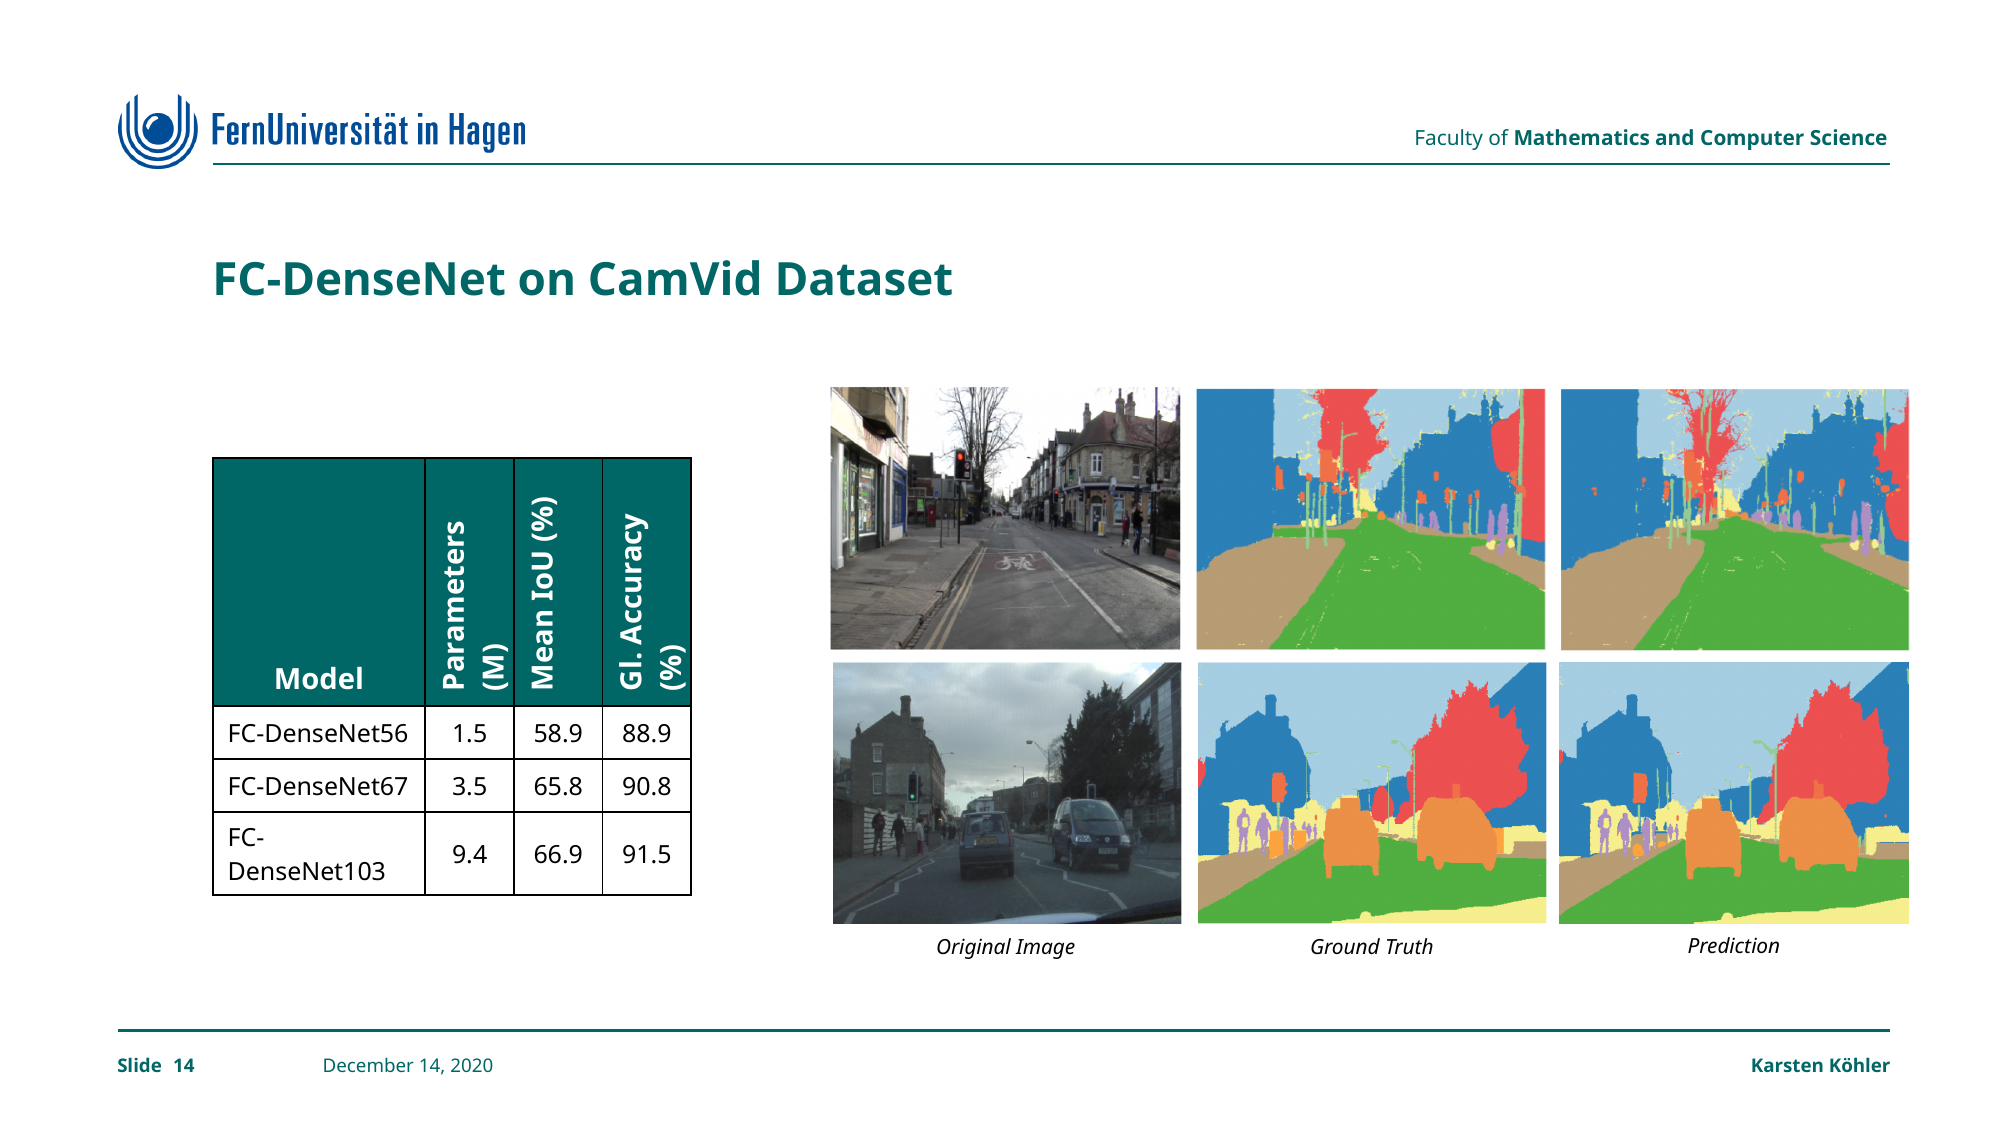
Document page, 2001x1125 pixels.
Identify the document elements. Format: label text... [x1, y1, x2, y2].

table_cell FC-DenseNet103 [214, 813, 424, 894]
picture [1195, 387, 1547, 651]
picture [1197, 661, 1547, 925]
table_header Gl. Accuracy (%) [603, 459, 690, 705]
title FC-DenseNet on CamVid Dataset [212, 249, 1890, 315]
text_box Prediction [1594, 933, 1874, 986]
list Original Image [866, 933, 1146, 987]
table_cell 88.9 [603, 707, 690, 758]
table_header Mean IoU (%) [515, 459, 602, 705]
picture [1559, 387, 1910, 651]
table_cell 3.5 [426, 760, 513, 811]
table_cell 9.4 [426, 813, 513, 894]
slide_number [322, 1054, 528, 1094]
slide_number 14 [173, 1054, 280, 1094]
table_cell 65.8 [515, 760, 602, 811]
table_header Parameters (M) [426, 459, 513, 705]
table_cell 91.5 [603, 813, 690, 894]
table_cell 58.9 [515, 707, 602, 758]
footer Karsten Köhler [595, 1054, 1891, 1094]
text_box Ground Truth [1232, 933, 1512, 987]
table_cell FC-DenseNet56 [214, 707, 424, 758]
table_cell 90.8 [603, 760, 690, 811]
table_cell 1.5 [426, 707, 513, 758]
picture [1558, 661, 1910, 925]
picture [118, 94, 525, 169]
table_header Model [214, 459, 424, 705]
table_cell FC-DenseNet67 [214, 760, 424, 811]
picture [829, 385, 1183, 651]
table_cell 66.9 [515, 813, 602, 894]
picture [831, 661, 1182, 925]
